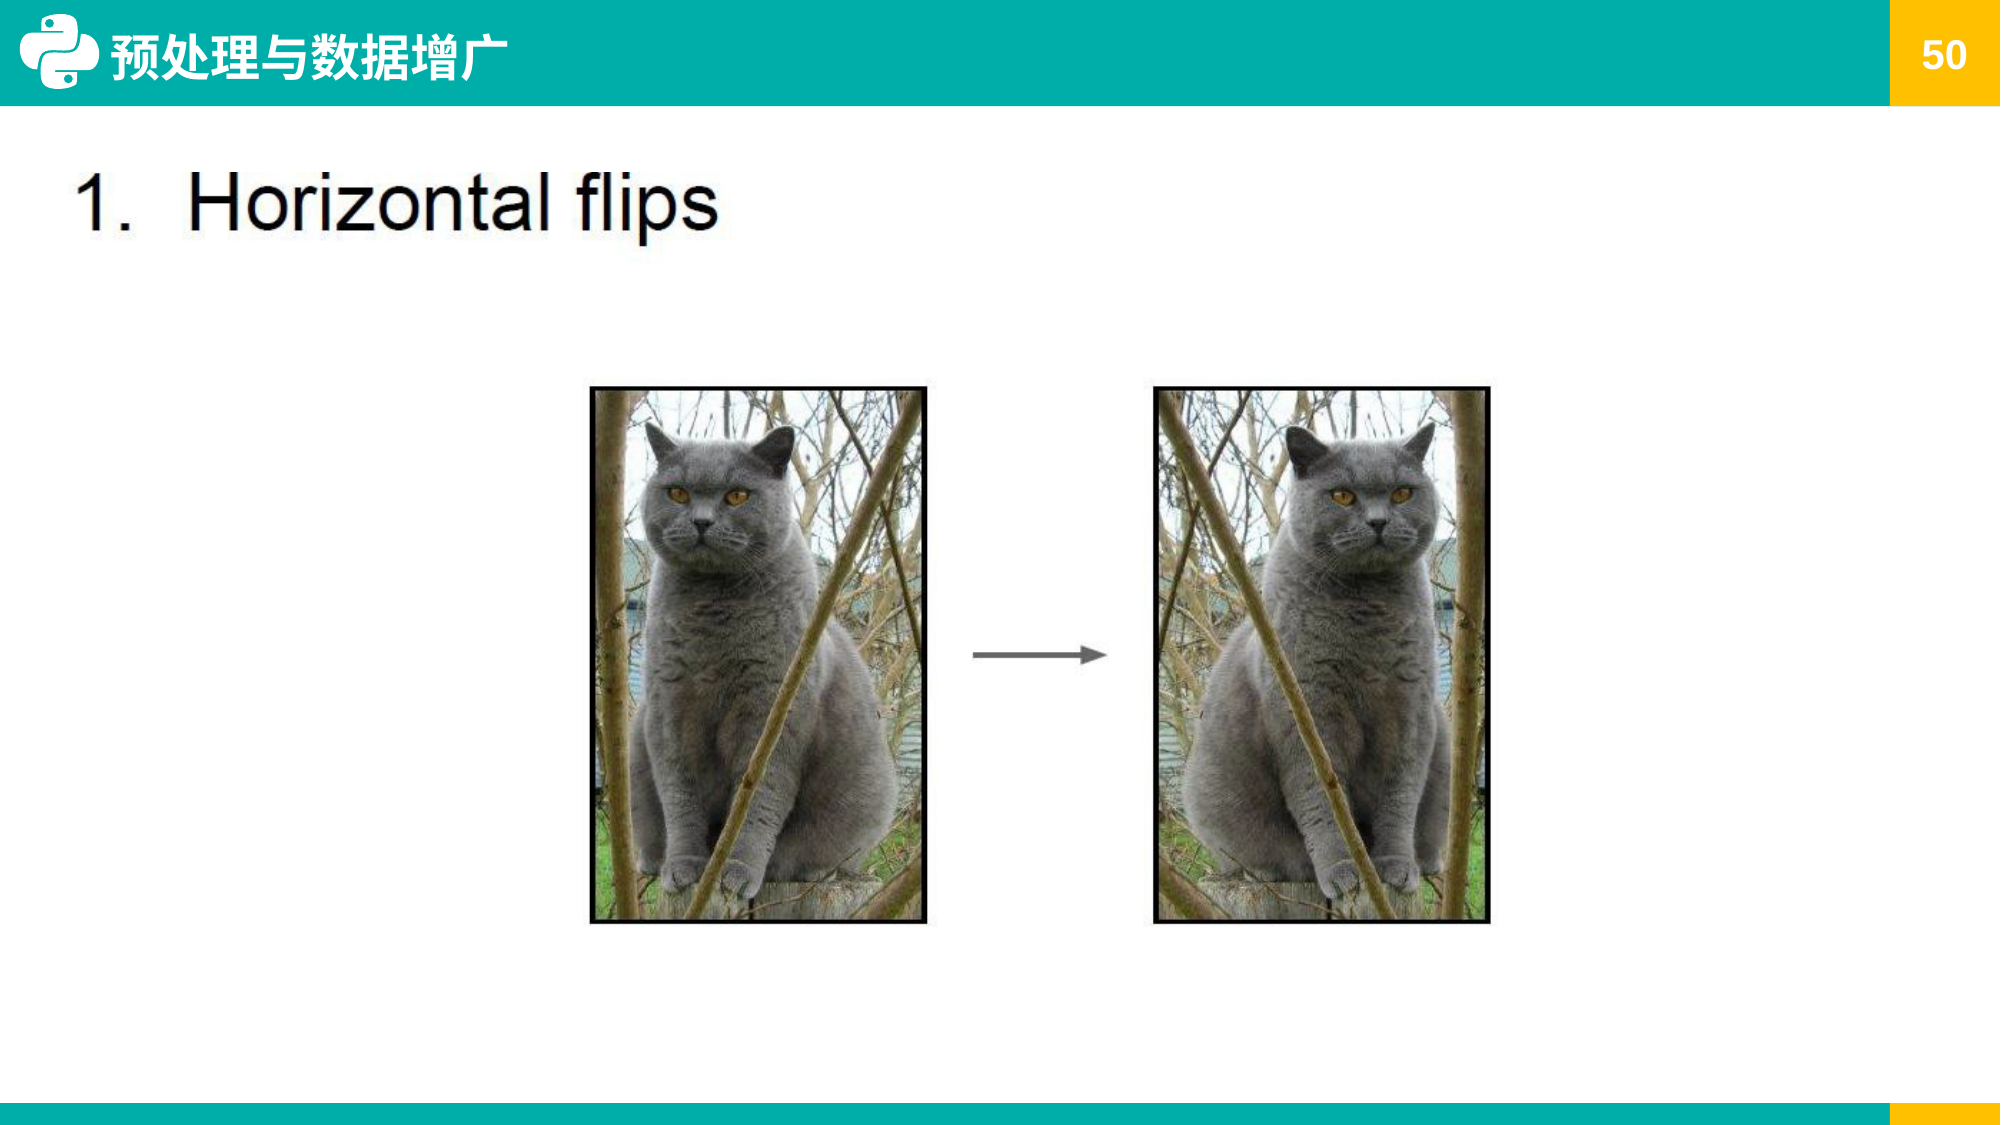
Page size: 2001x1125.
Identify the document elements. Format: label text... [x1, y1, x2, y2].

picture [68, 172, 1498, 928]
title 预处理与数据增广 [109, 12, 1542, 88]
